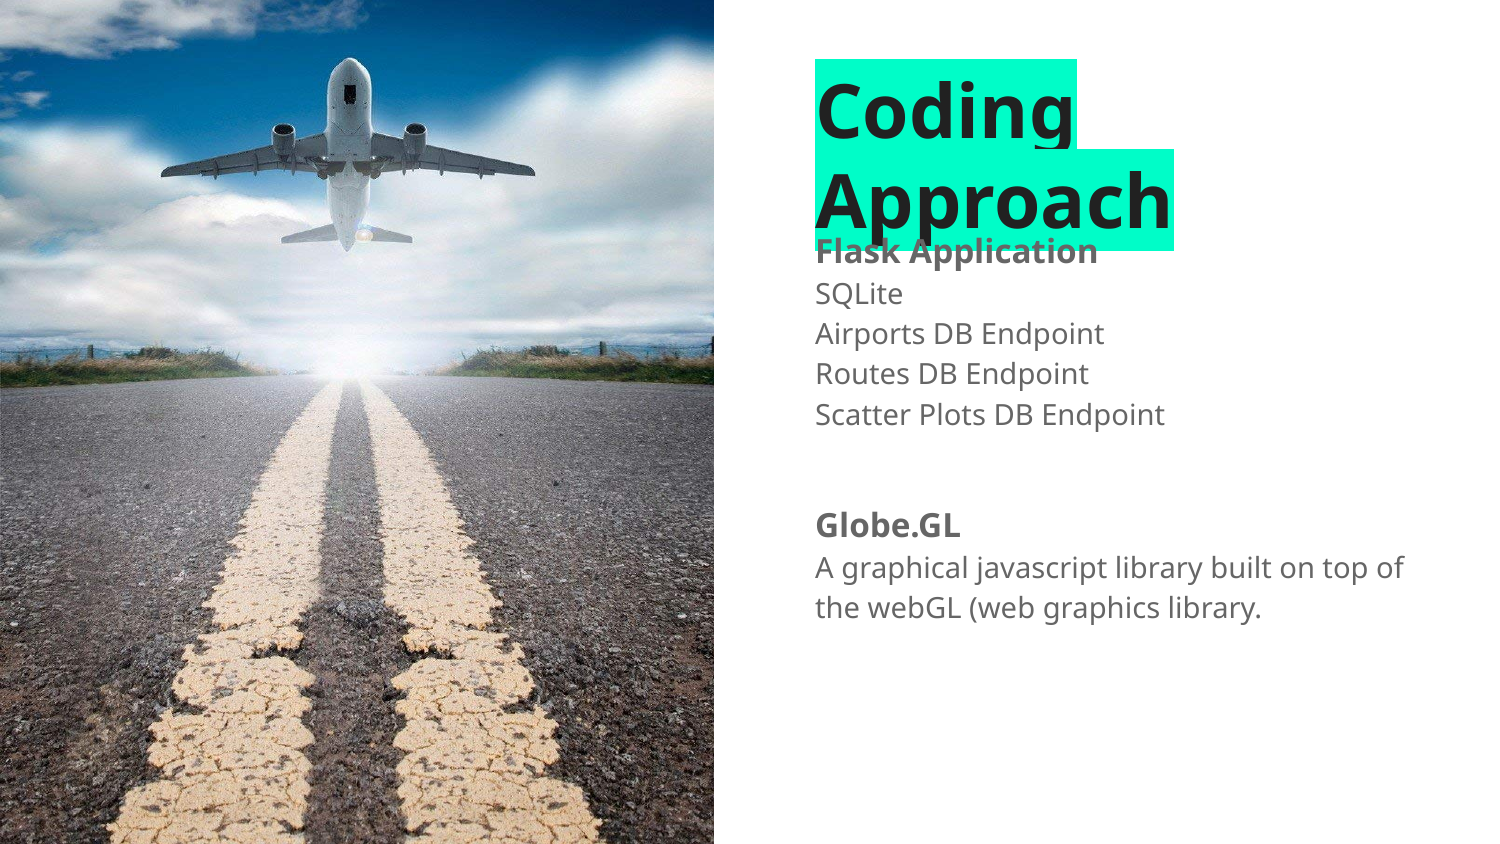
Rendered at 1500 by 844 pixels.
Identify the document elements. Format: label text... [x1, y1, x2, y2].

list Globe.GL A graphical javascript library built on top of the webGL (web graphics library. [800, 483, 1454, 712]
title Coding Approach [800, 48, 1454, 152]
picture [0, 0, 715, 844]
list Flask Application SQLite Airports DB Endpoint Routes DB Endpoint Scatter Plots DB Endpoint [800, 209, 1454, 450]
